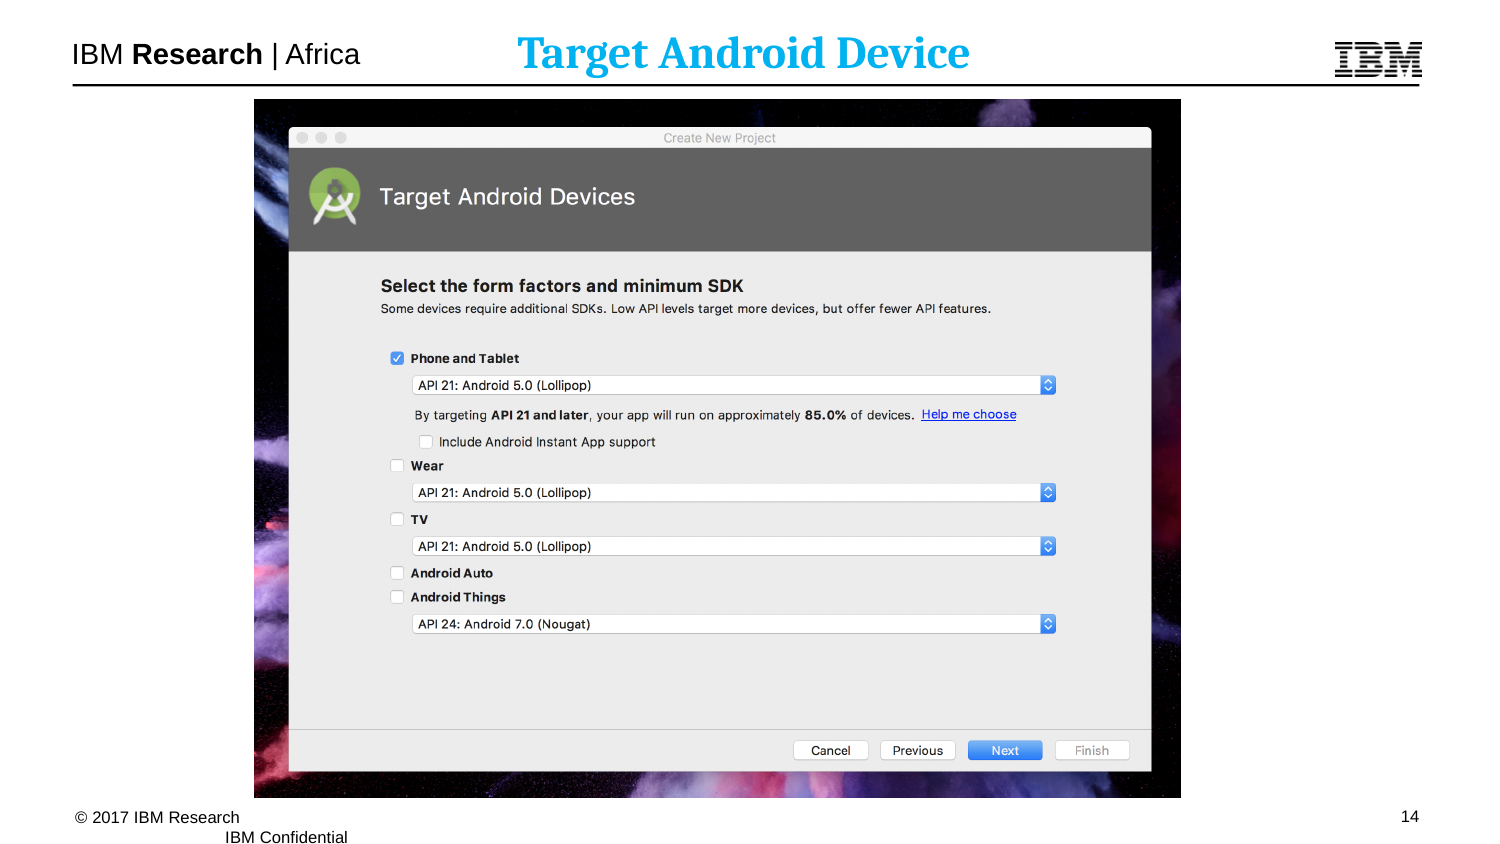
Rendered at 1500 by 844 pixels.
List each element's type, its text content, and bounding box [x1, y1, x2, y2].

title Target Android Device [0, 16, 1500, 144]
picture [253, 99, 1181, 798]
